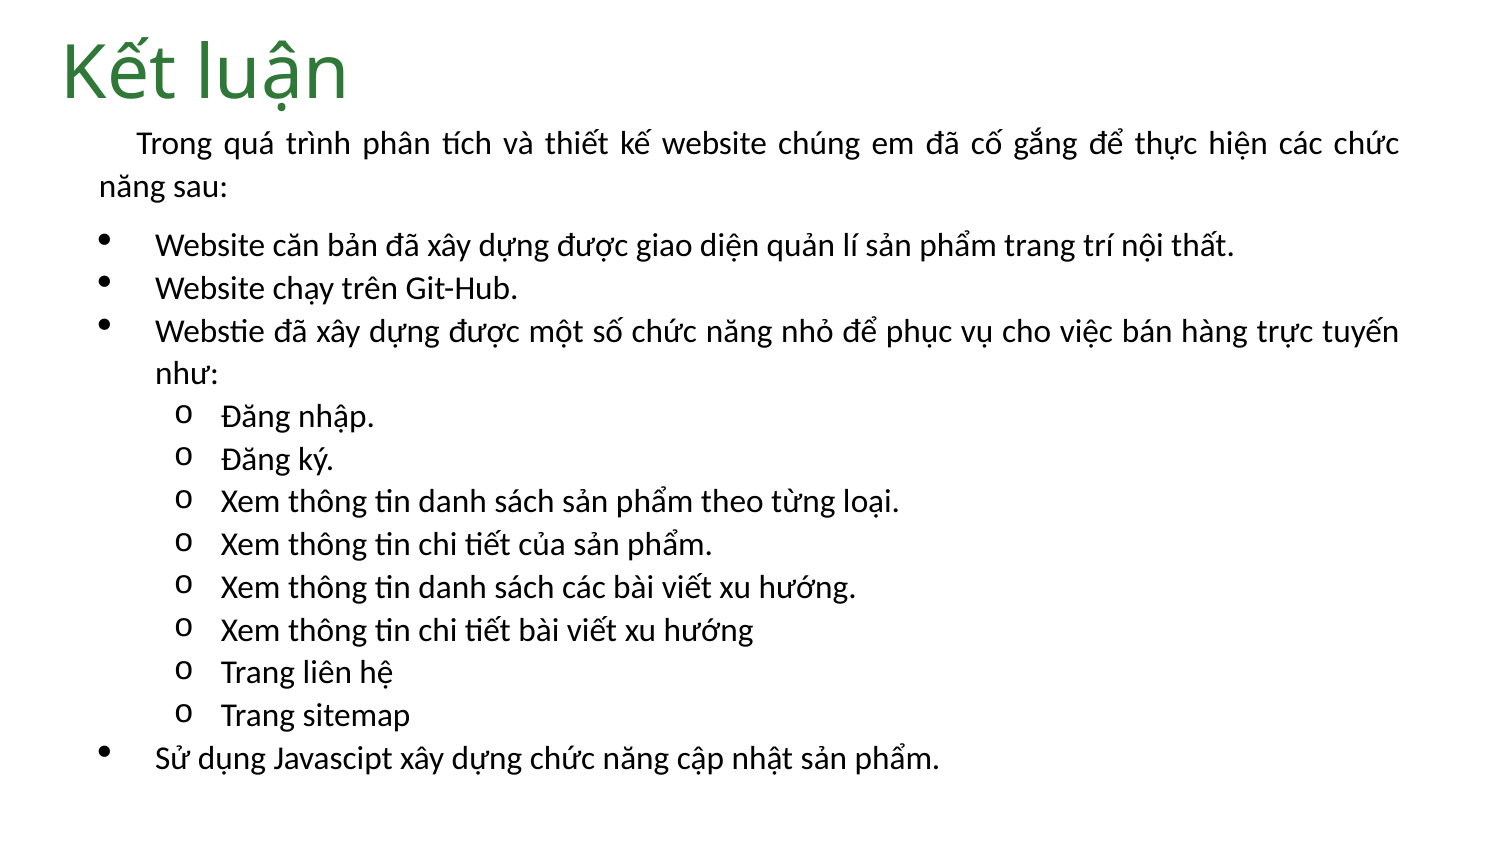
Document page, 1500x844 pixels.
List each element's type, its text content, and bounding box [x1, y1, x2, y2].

text_box Trong quá trình phân tích và thiết kế website chúng em đã cố gắng để thực hiện các chức năng sau: Website căn bản đã xây dựng được giao diện quản lí sản phẩm trang trí nội thất. Website chạy trên Git-Hub. Webstie đã xây dựng được một số chức năng nhỏ để phục vụ cho việc bán hàng trực tuyến như: Đăng nhập. Đăng ký. Xem thông tin danh sách sản phẩm theo từng loại. Xem thông tin chi tiết của sản phẩm. Xem thông tin danh sách các bài viết xu hướng. Xem thông tin chi tiết bài viết xu hướng Trang liên hệ Trang sitemap Sử dụng Javascipt xây dựng chức năng cập nhật sản phẩm. [84, 111, 1416, 835]
title Kết luận [45, 0, 1008, 139]
